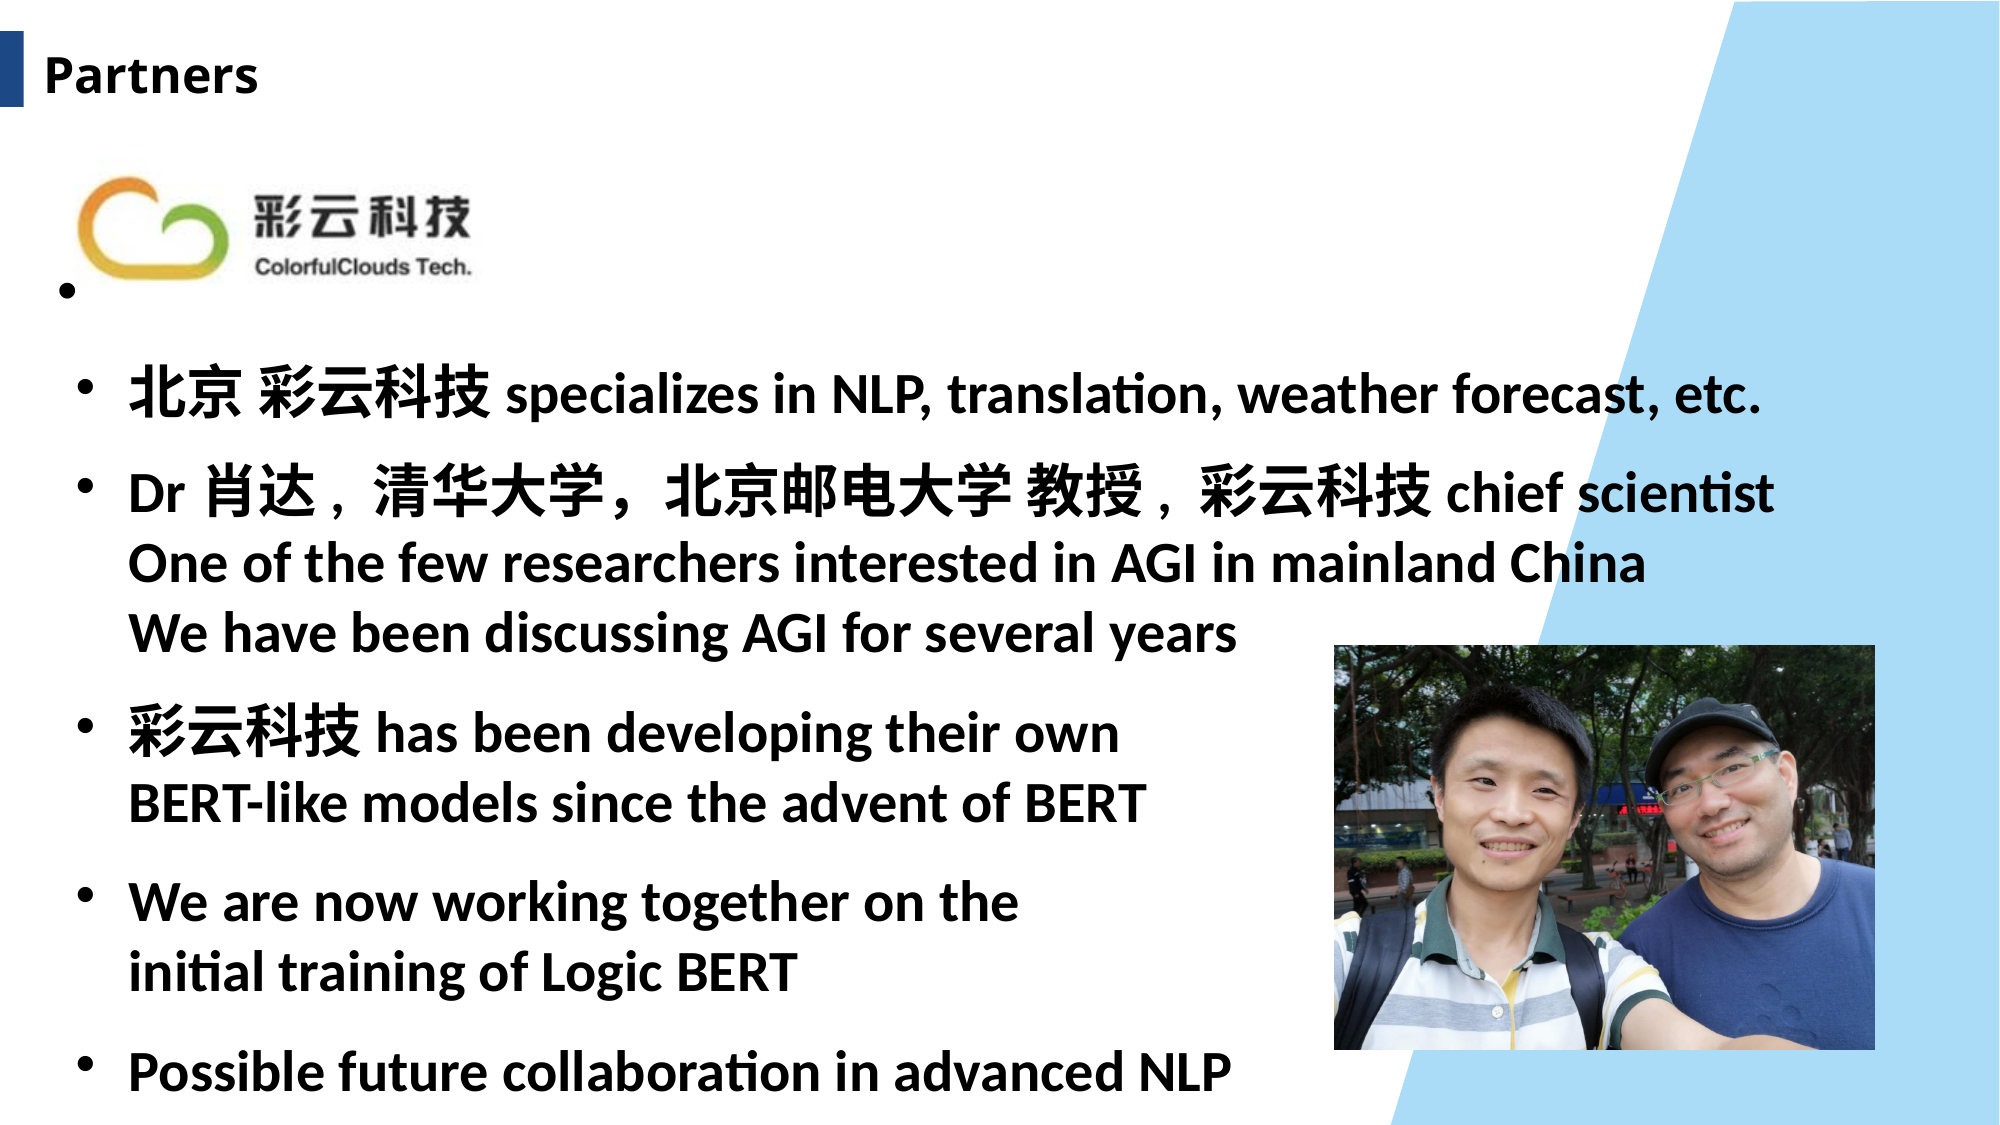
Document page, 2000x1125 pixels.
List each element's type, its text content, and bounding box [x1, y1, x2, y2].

text_box [1390, 0, 2000, 1125]
text_box 北京 彩云科技specializes in NLP, translation, weather forecast, etc. Dr肖达, 清华大学，北京邮电大学 教授, 彩云科技chief scientist One of the few researchers interested in AGI in mainland China We have been discussing AGI for several years 彩云科技has been developing their own BERT-like models since the advent of BERT We are now working together on the initial training of Logic BERT Possible future collaboration in advanced NLP [43, 254, 1935, 1073]
picture [50, 110, 571, 344]
text_box Partners [28, 36, 1347, 111]
picture [1334, 644, 1875, 1051]
text_box [0, 31, 24, 107]
